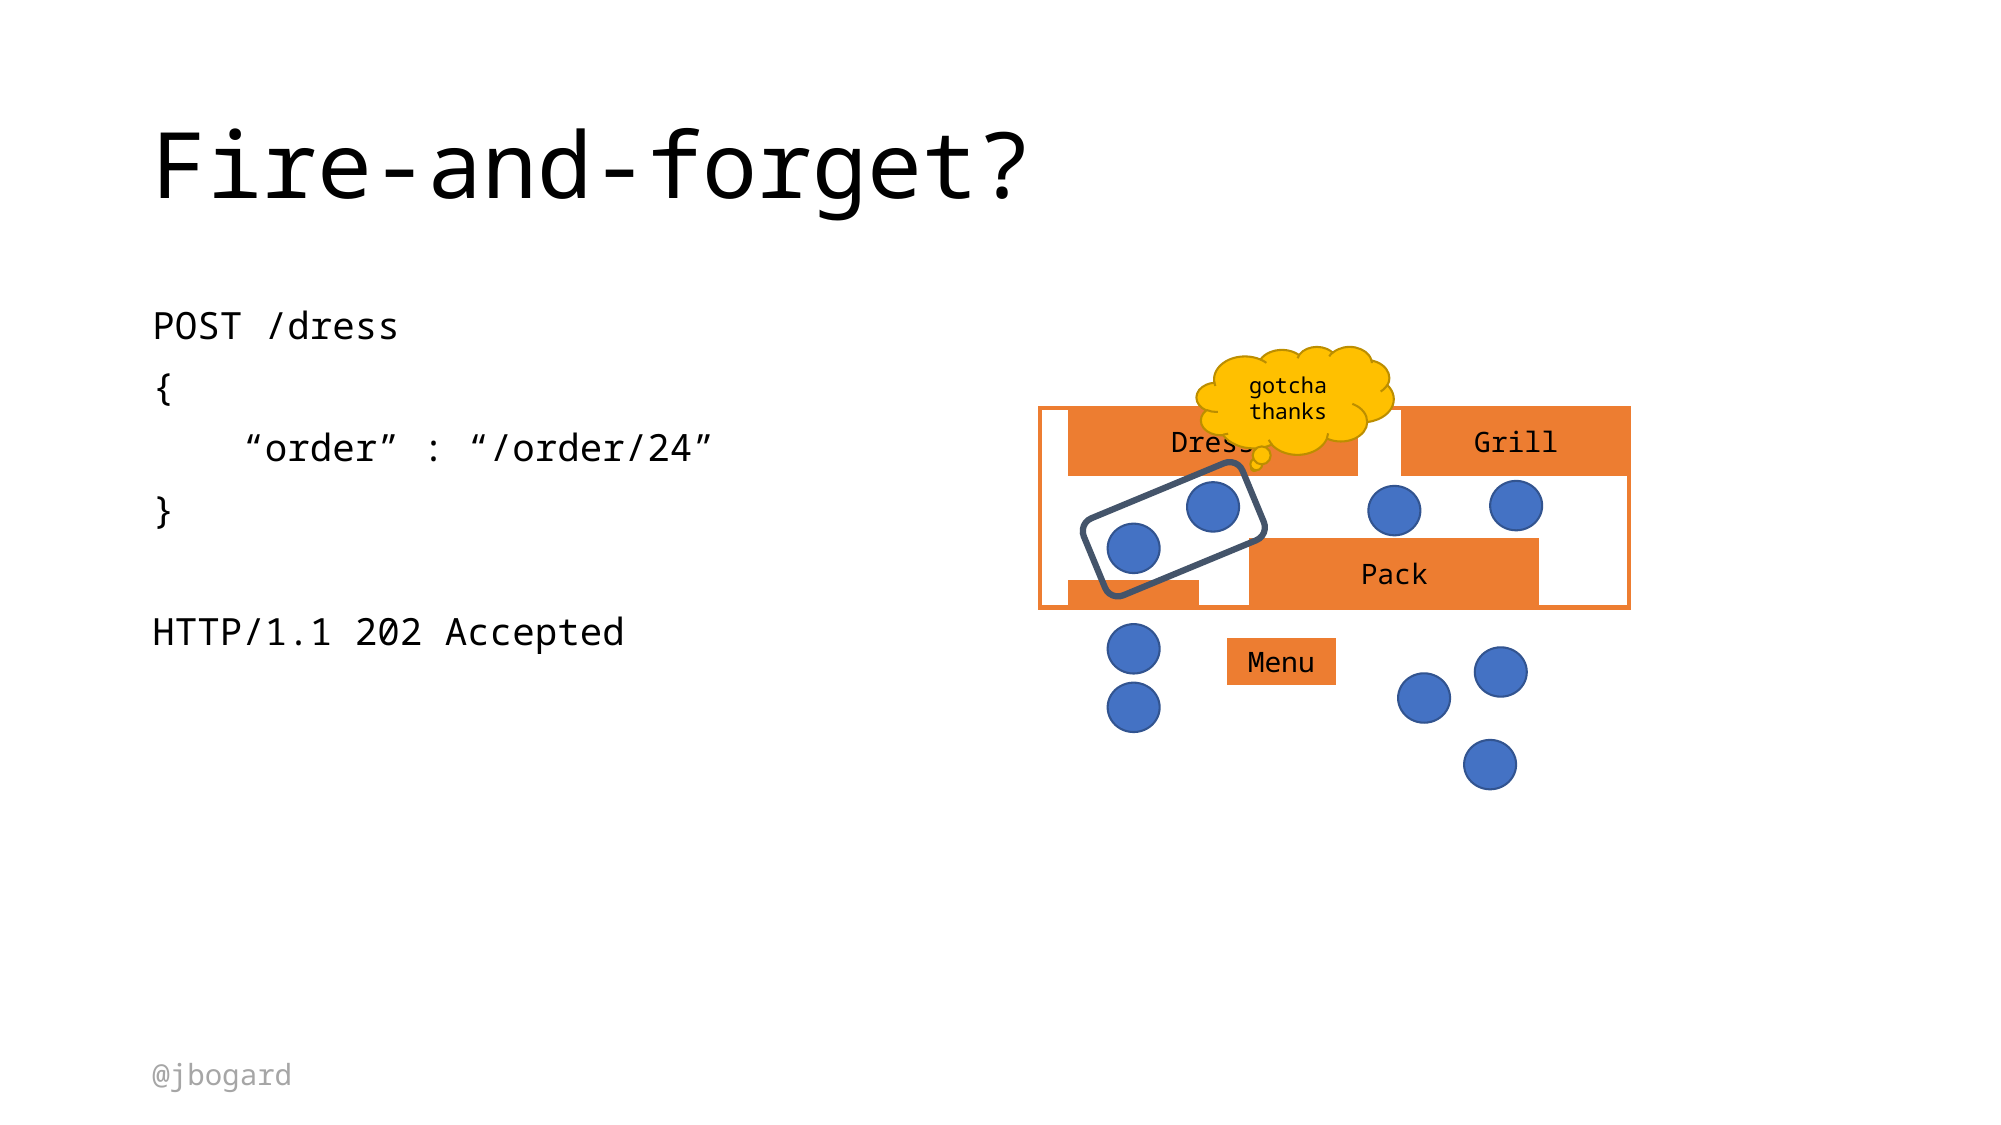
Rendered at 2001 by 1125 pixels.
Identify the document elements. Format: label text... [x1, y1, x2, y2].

text_box [1069, 581, 1198, 608]
text_box [1106, 623, 1161, 675]
text_box Pack [1251, 539, 1538, 607]
text_box Grill [1402, 407, 1630, 475]
title Fire-and-forget? [137, 59, 1863, 278]
text_box [1163, 407, 1630, 608]
text_box Dress [1069, 407, 1357, 475]
text_box [1106, 681, 1161, 734]
text_box [1489, 479, 1544, 532]
text_box gotcha thanks [1195, 345, 1395, 473]
text_box [1081, 461, 1266, 598]
text_box [1473, 646, 1528, 698]
text_box [1463, 738, 1518, 791]
text_box [1039, 407, 1190, 608]
text_box [1367, 484, 1422, 537]
text_box Menu [1228, 639, 1335, 684]
list POST /dress { “order” : “/order/24” } HTTP/1.1 202 Accepted [137, 299, 988, 1014]
text_box [1397, 672, 1452, 724]
